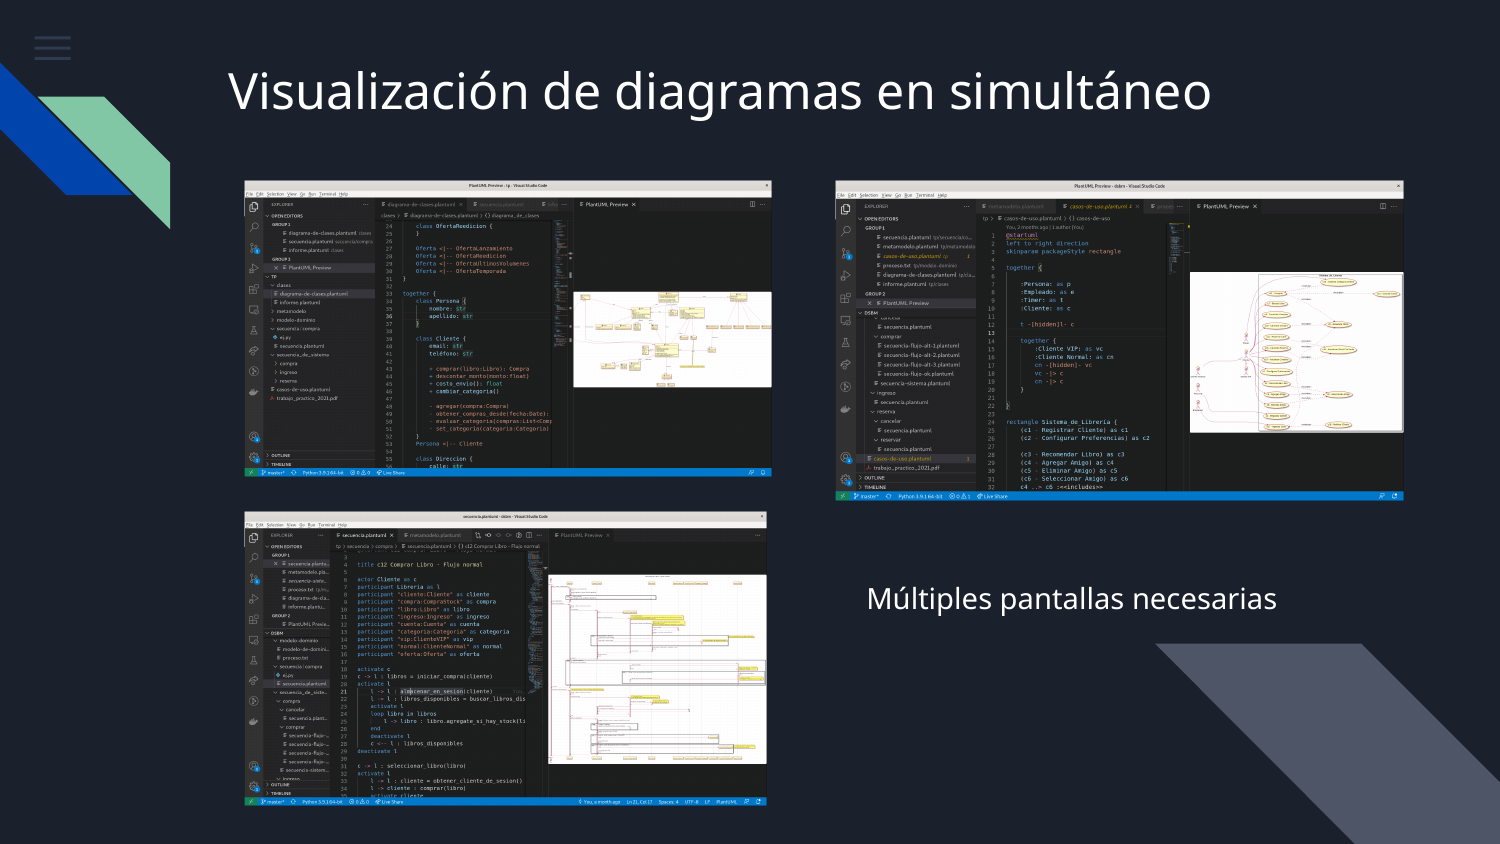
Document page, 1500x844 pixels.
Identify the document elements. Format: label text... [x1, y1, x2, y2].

text_box [1154, 643, 1500, 844]
picture [244, 511, 767, 806]
picture [835, 180, 1405, 501]
title Visualización de diagramas en simultáneo [213, 44, 1389, 141]
text_box Múltiples pantallas necesarias [851, 565, 1328, 631]
picture [244, 180, 772, 478]
